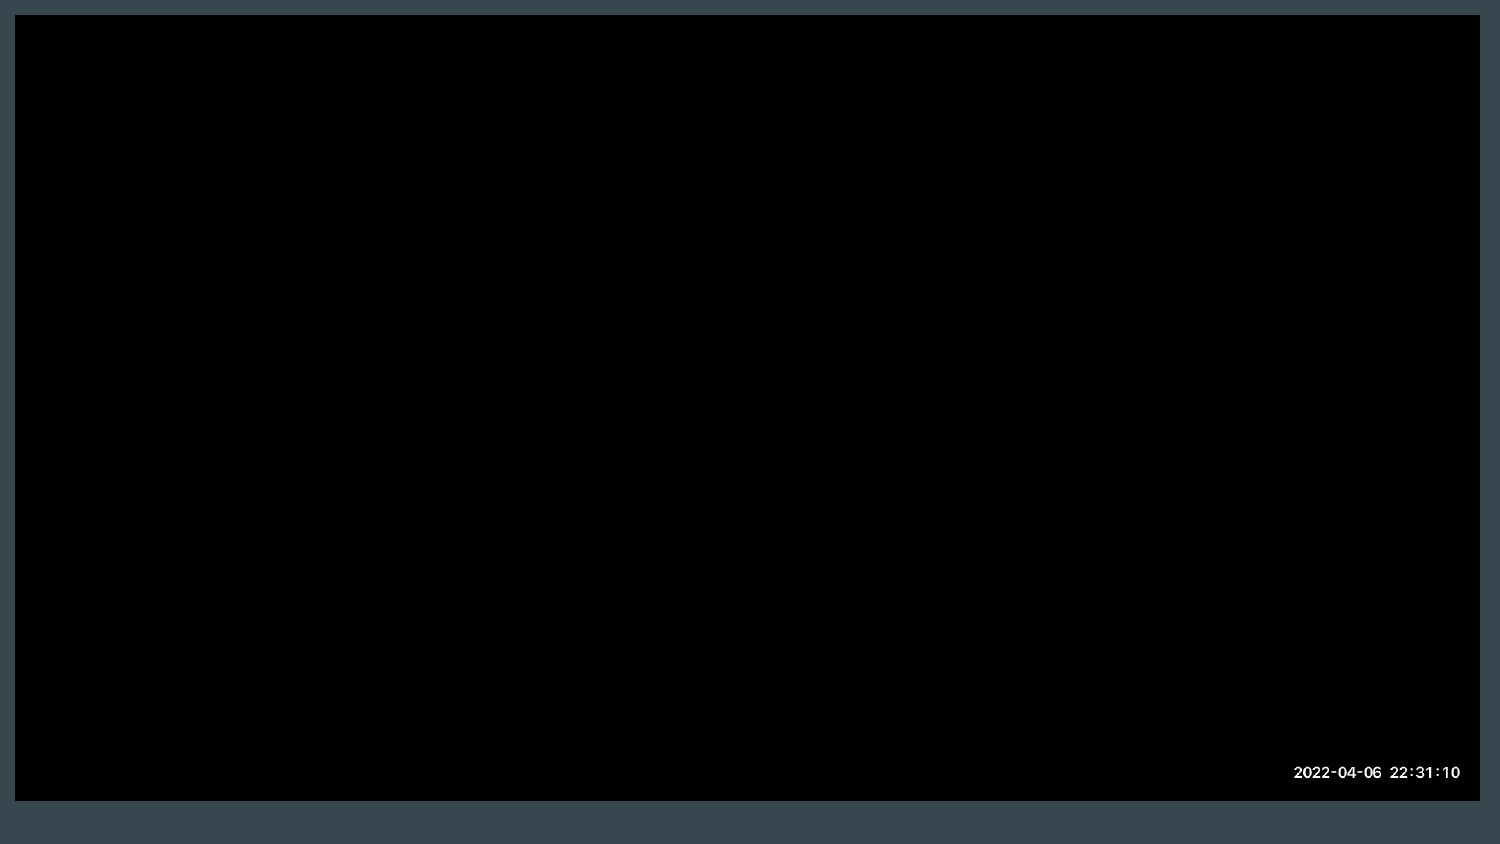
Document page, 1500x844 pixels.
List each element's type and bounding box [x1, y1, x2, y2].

text_box [14, 14, 1481, 802]
